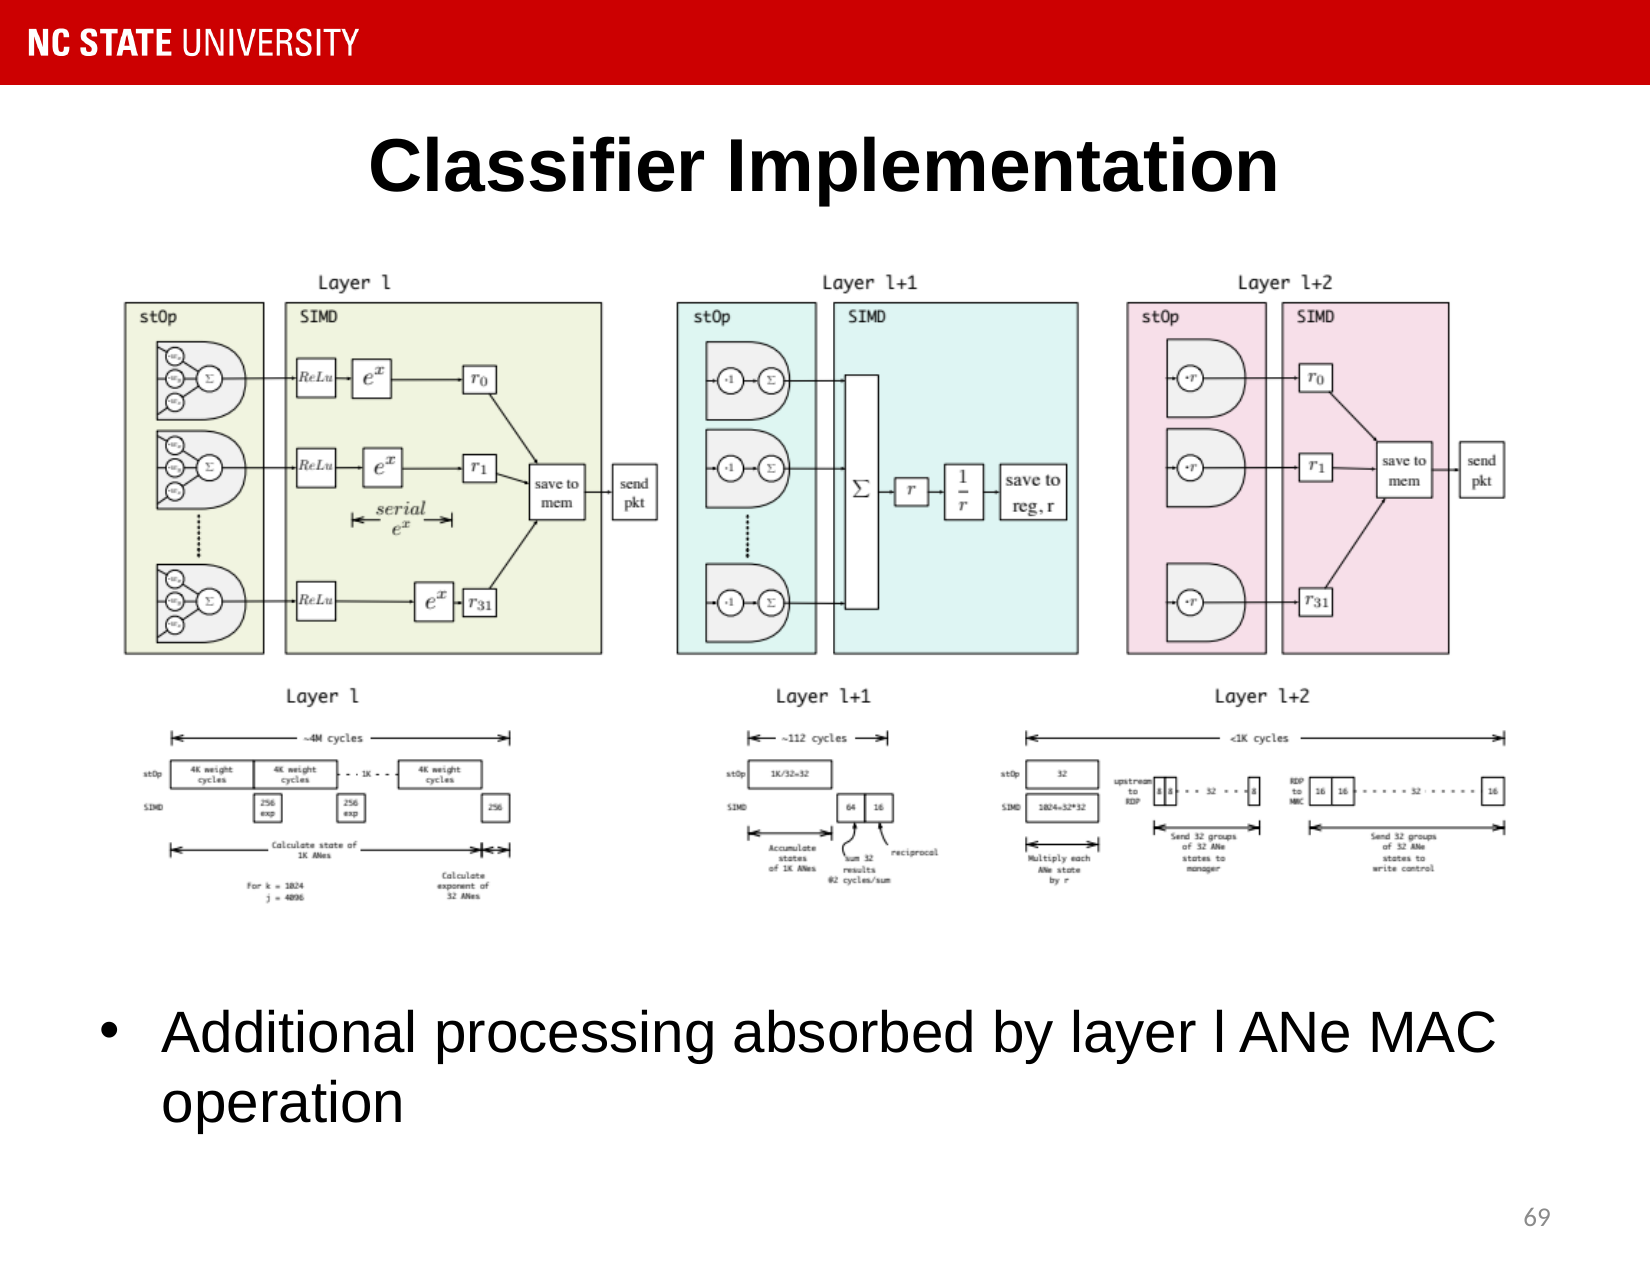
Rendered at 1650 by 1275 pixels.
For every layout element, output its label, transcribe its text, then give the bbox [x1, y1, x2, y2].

picture [130, 681, 1507, 907]
list Additional processing absorbed by layer l ANe MAC operation [82, 986, 1568, 1127]
title Classifier Implementation [82, 85, 1568, 239]
picture [0, 0, 1650, 85]
slide_number 69 [1182, 1181, 1568, 1250]
picture [120, 268, 1507, 656]
